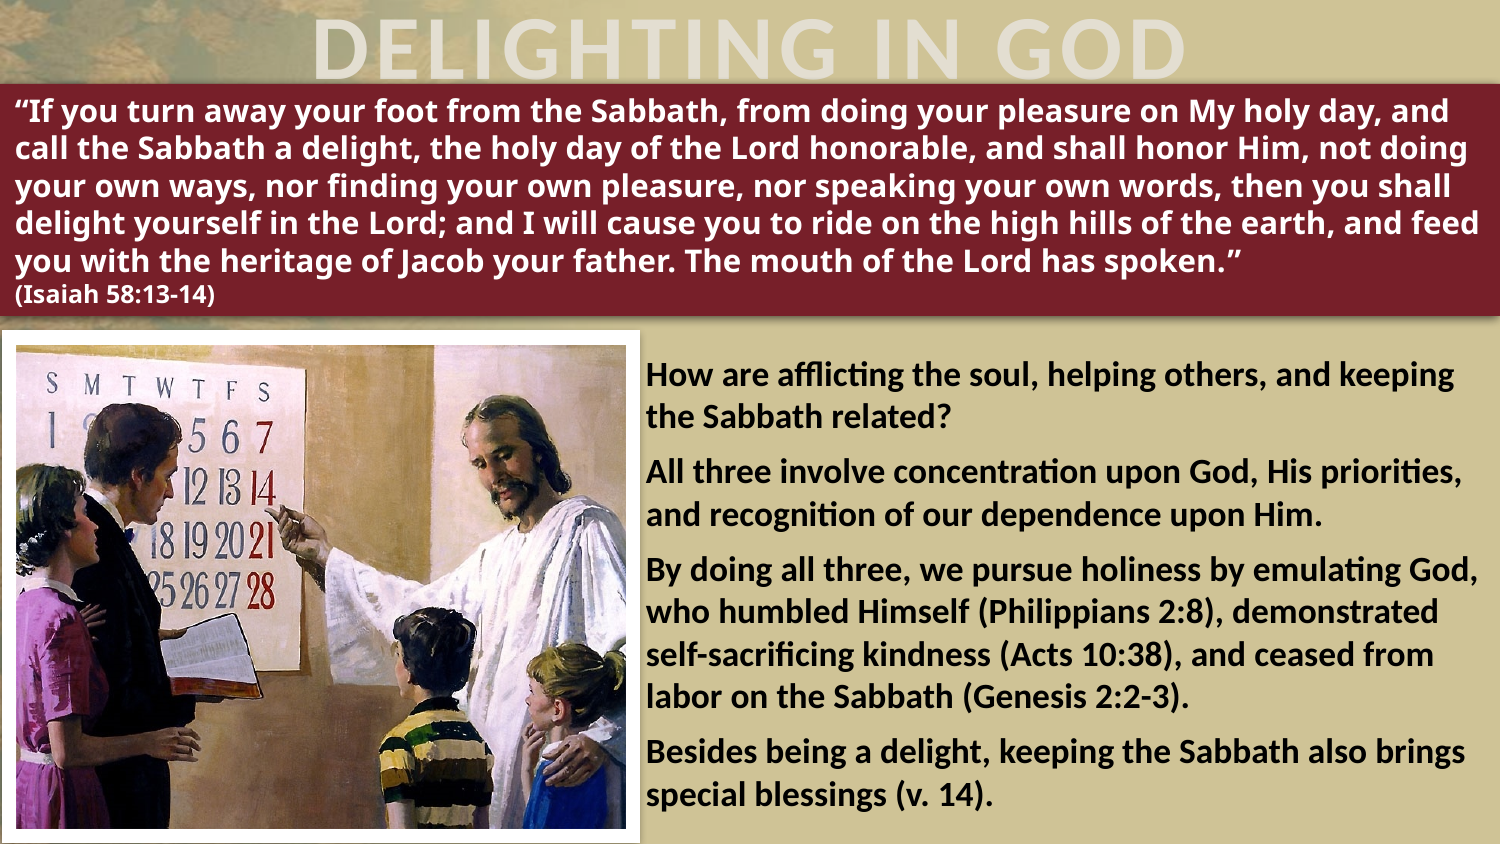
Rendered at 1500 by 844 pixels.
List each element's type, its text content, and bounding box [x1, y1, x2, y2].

text_box DELIGHTING IN GOD [0, 0, 1500, 79]
text_box How are afflicting the soul, helping others, and keeping the Sabbath related? All three involve concentration upon God, His priorities, and recognition of our dependence upon Him. By doing all three, we pursue holiness by emulating God, who humbled Himself (Philippians 2:8), demonstrated self-sacrificing kindness (Acts 10:38), and ceased from labor on the Sabbath (Genesis 2:2-3). Besides being a delight, keeping the Sabbath also brings special blessings (v. 14). [645, 343, 1500, 821]
picture [15, 344, 626, 829]
text_box “If you turn away your foot from the Sabbath, from doing your pleasure on My holy day, and call the Sabbath a delight, the holy day of the Lord honorable, and shall honor Him, not doing your own ways, nor finding your own pleasure, nor speaking your own words, then you shall delight yourself in the Lord; and I will cause you to ride on the high hills of the earth, and feed you with the heritage of Jacob your father. The mouth of the Lord has spoken.” (Isaiah 58:13-14) [0, 83, 1500, 316]
